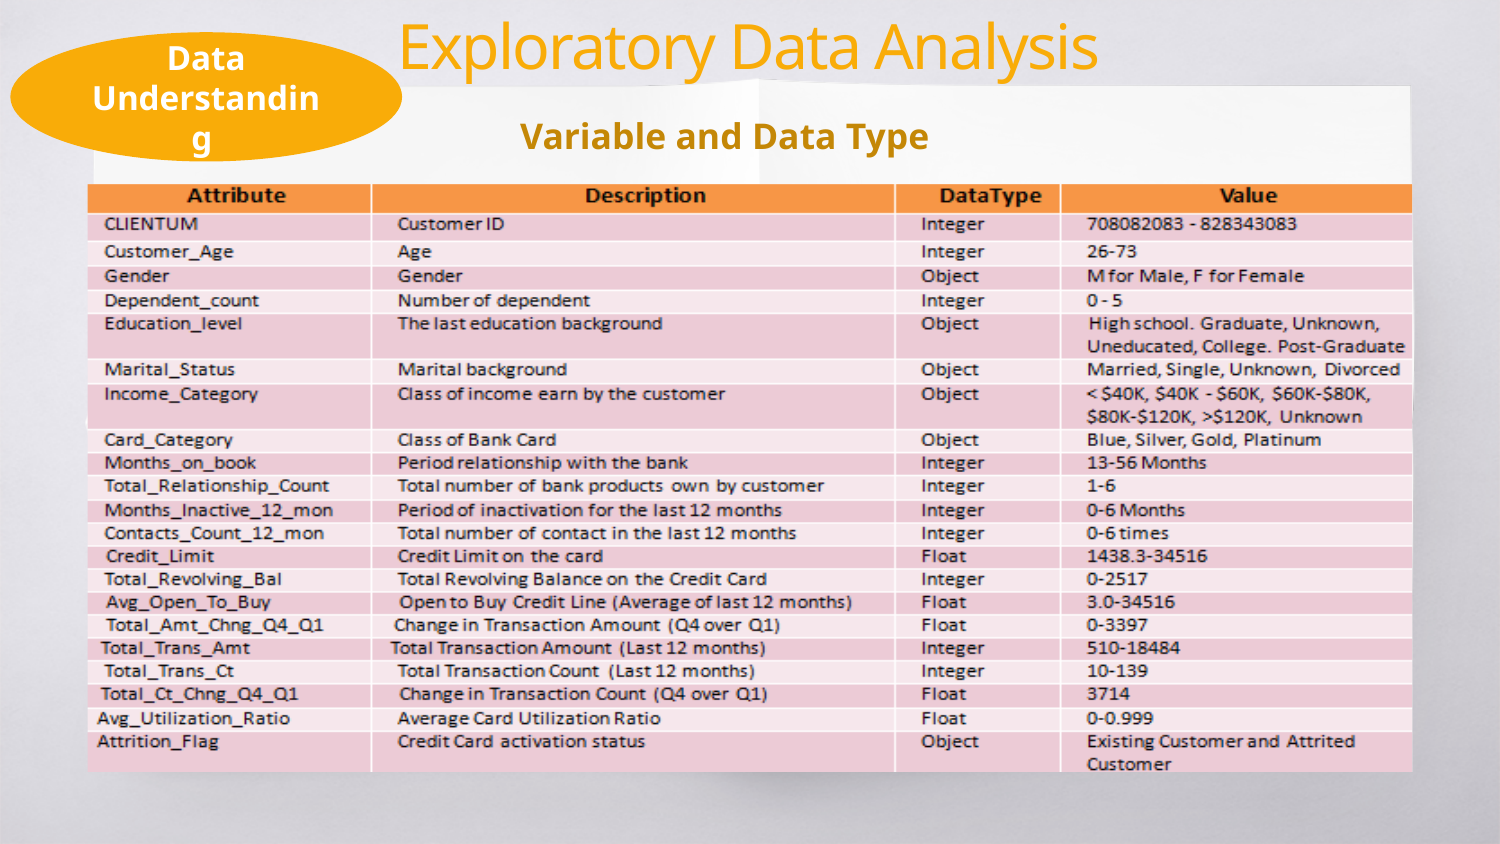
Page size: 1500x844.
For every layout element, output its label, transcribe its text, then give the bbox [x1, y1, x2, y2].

list Variable and Data Type [399, 97, 1050, 160]
title Exploratory Data Analysis [73, 21, 1425, 97]
picture [0, 0, 1500, 844]
text_box Data Understanding [10, 32, 403, 162]
